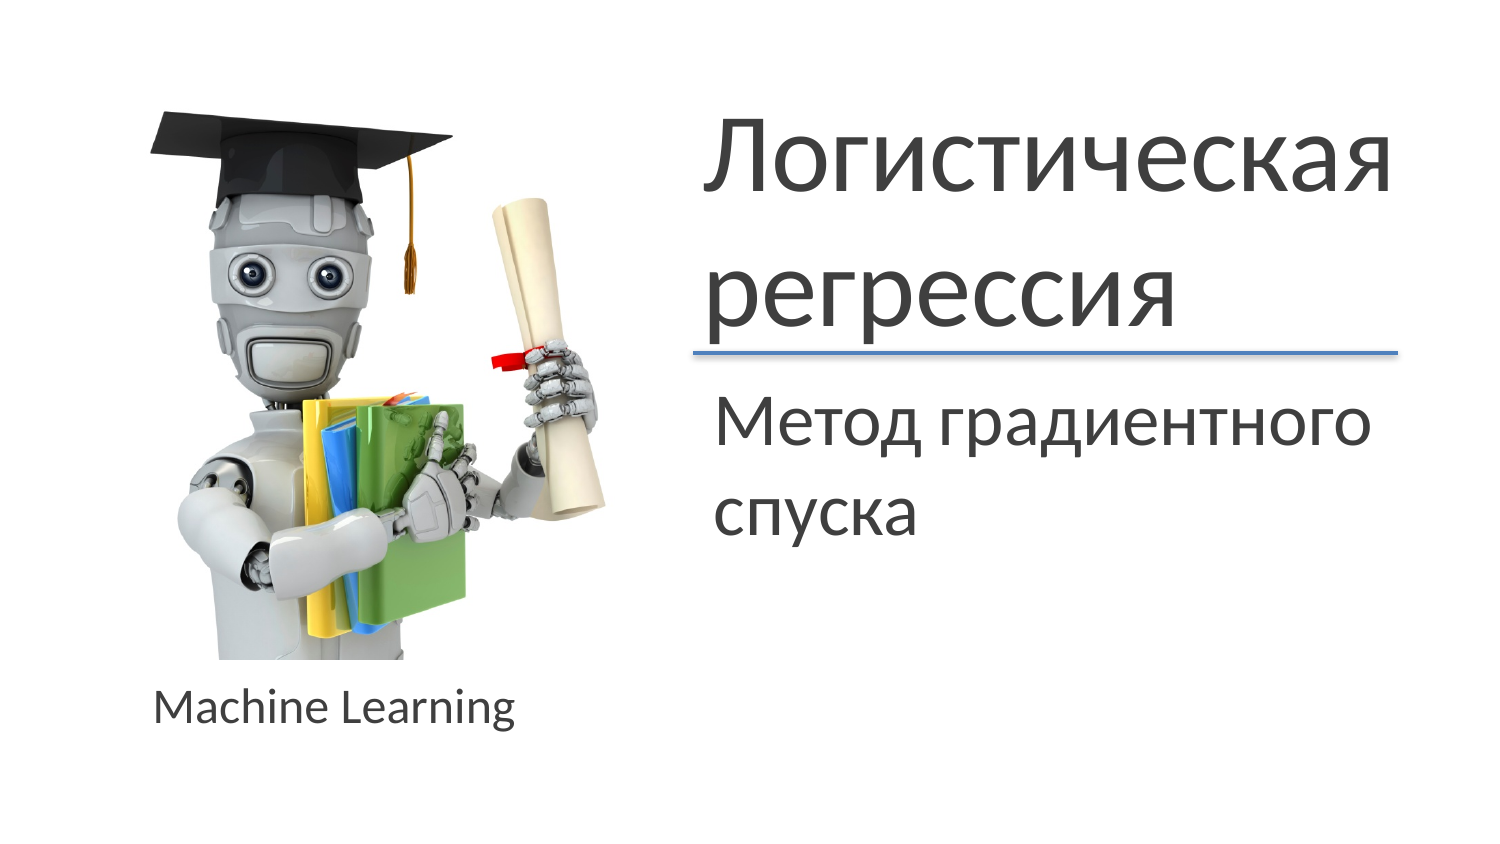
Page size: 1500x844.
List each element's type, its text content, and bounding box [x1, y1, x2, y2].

text_box Machine Learning [137, 669, 613, 772]
picture [112, 59, 638, 660]
text_box Логистическая регрессия [687, 96, 1500, 332]
title Метод градиентного спуска [698, 404, 1499, 518]
